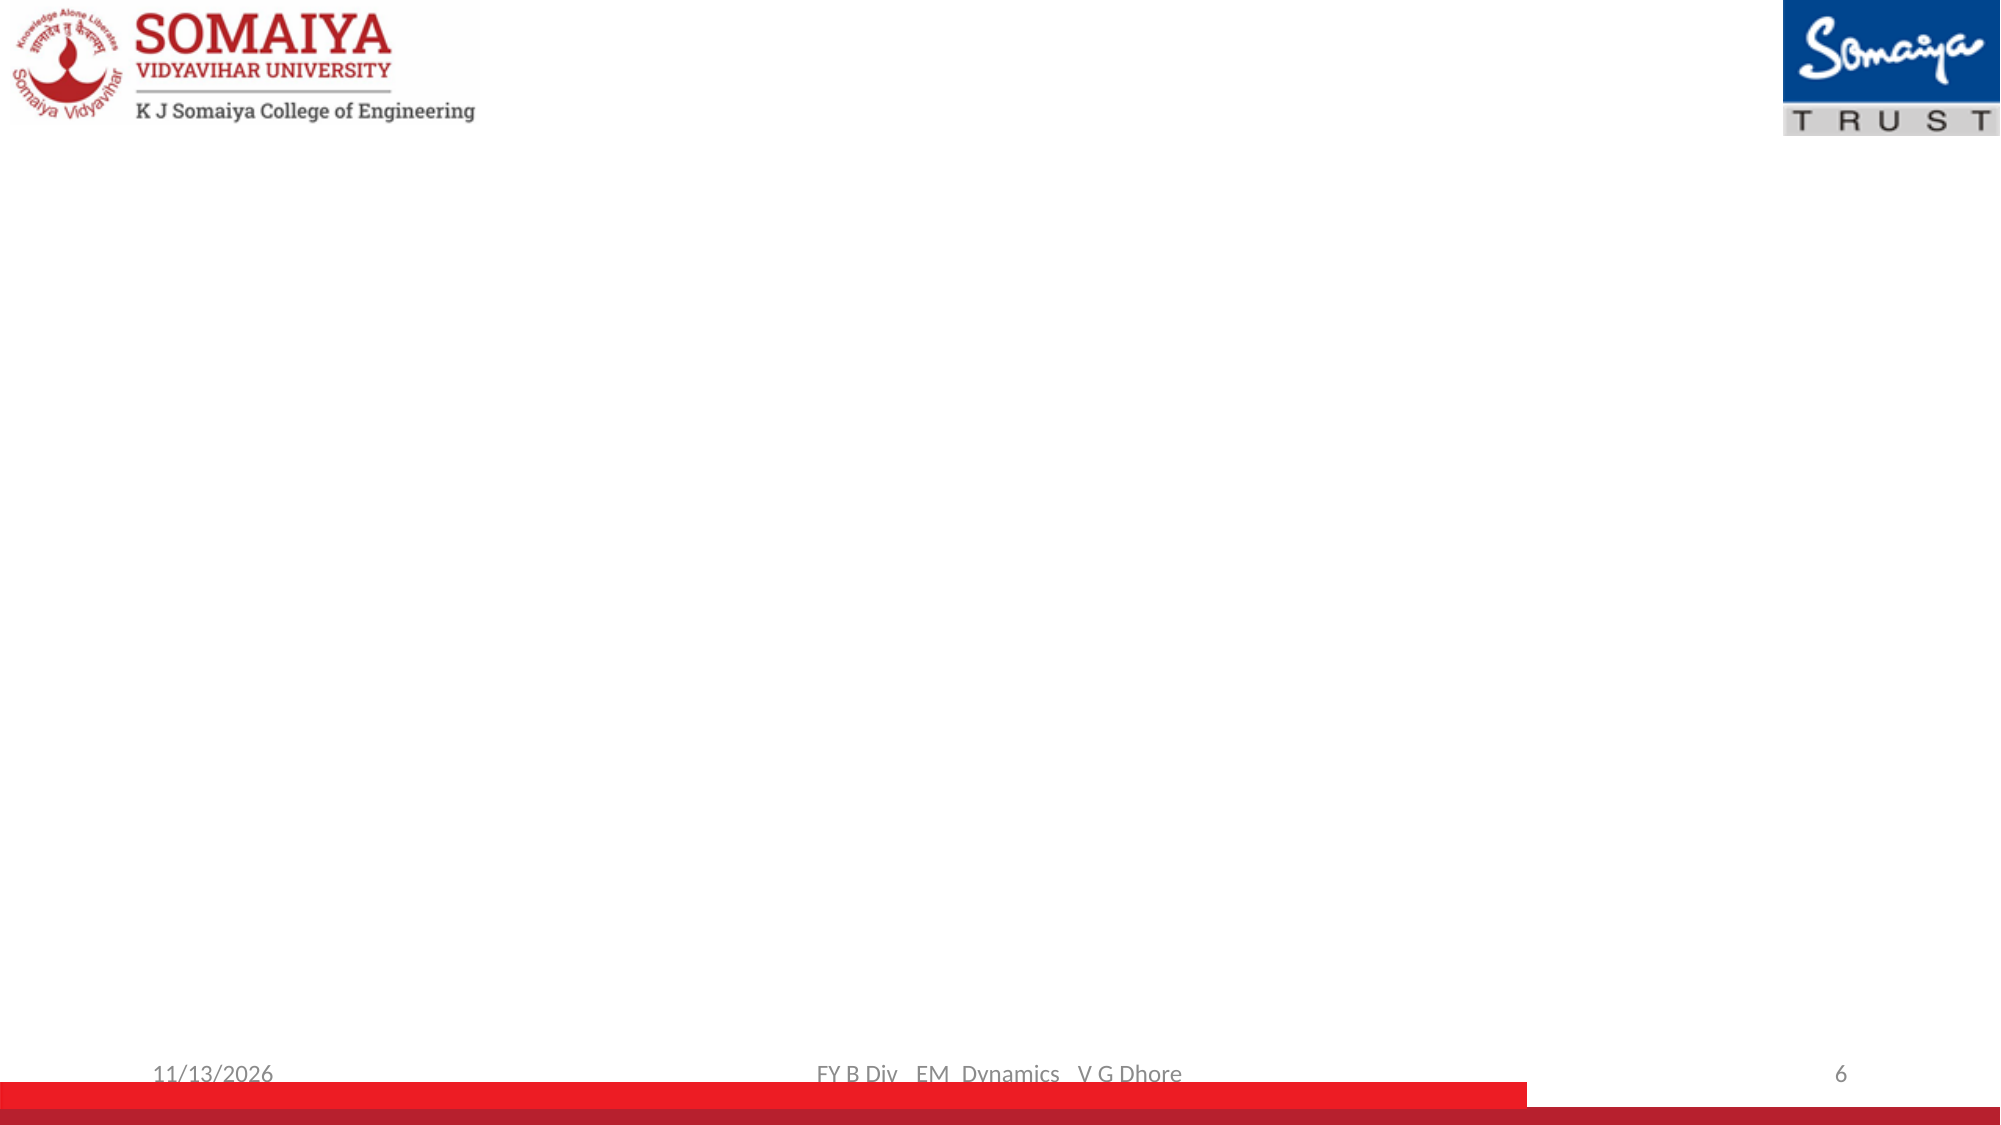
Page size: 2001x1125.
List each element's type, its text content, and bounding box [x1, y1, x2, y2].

picture [0, 1081, 2000, 1125]
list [10, 0, 480, 125]
footer FY B Div_ EM_Dynamics_ V G Dhore [662, 1042, 1338, 1081]
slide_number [137, 1042, 588, 1081]
slide_number 6 [1412, 1042, 1863, 1103]
picture [1783, 0, 2000, 136]
